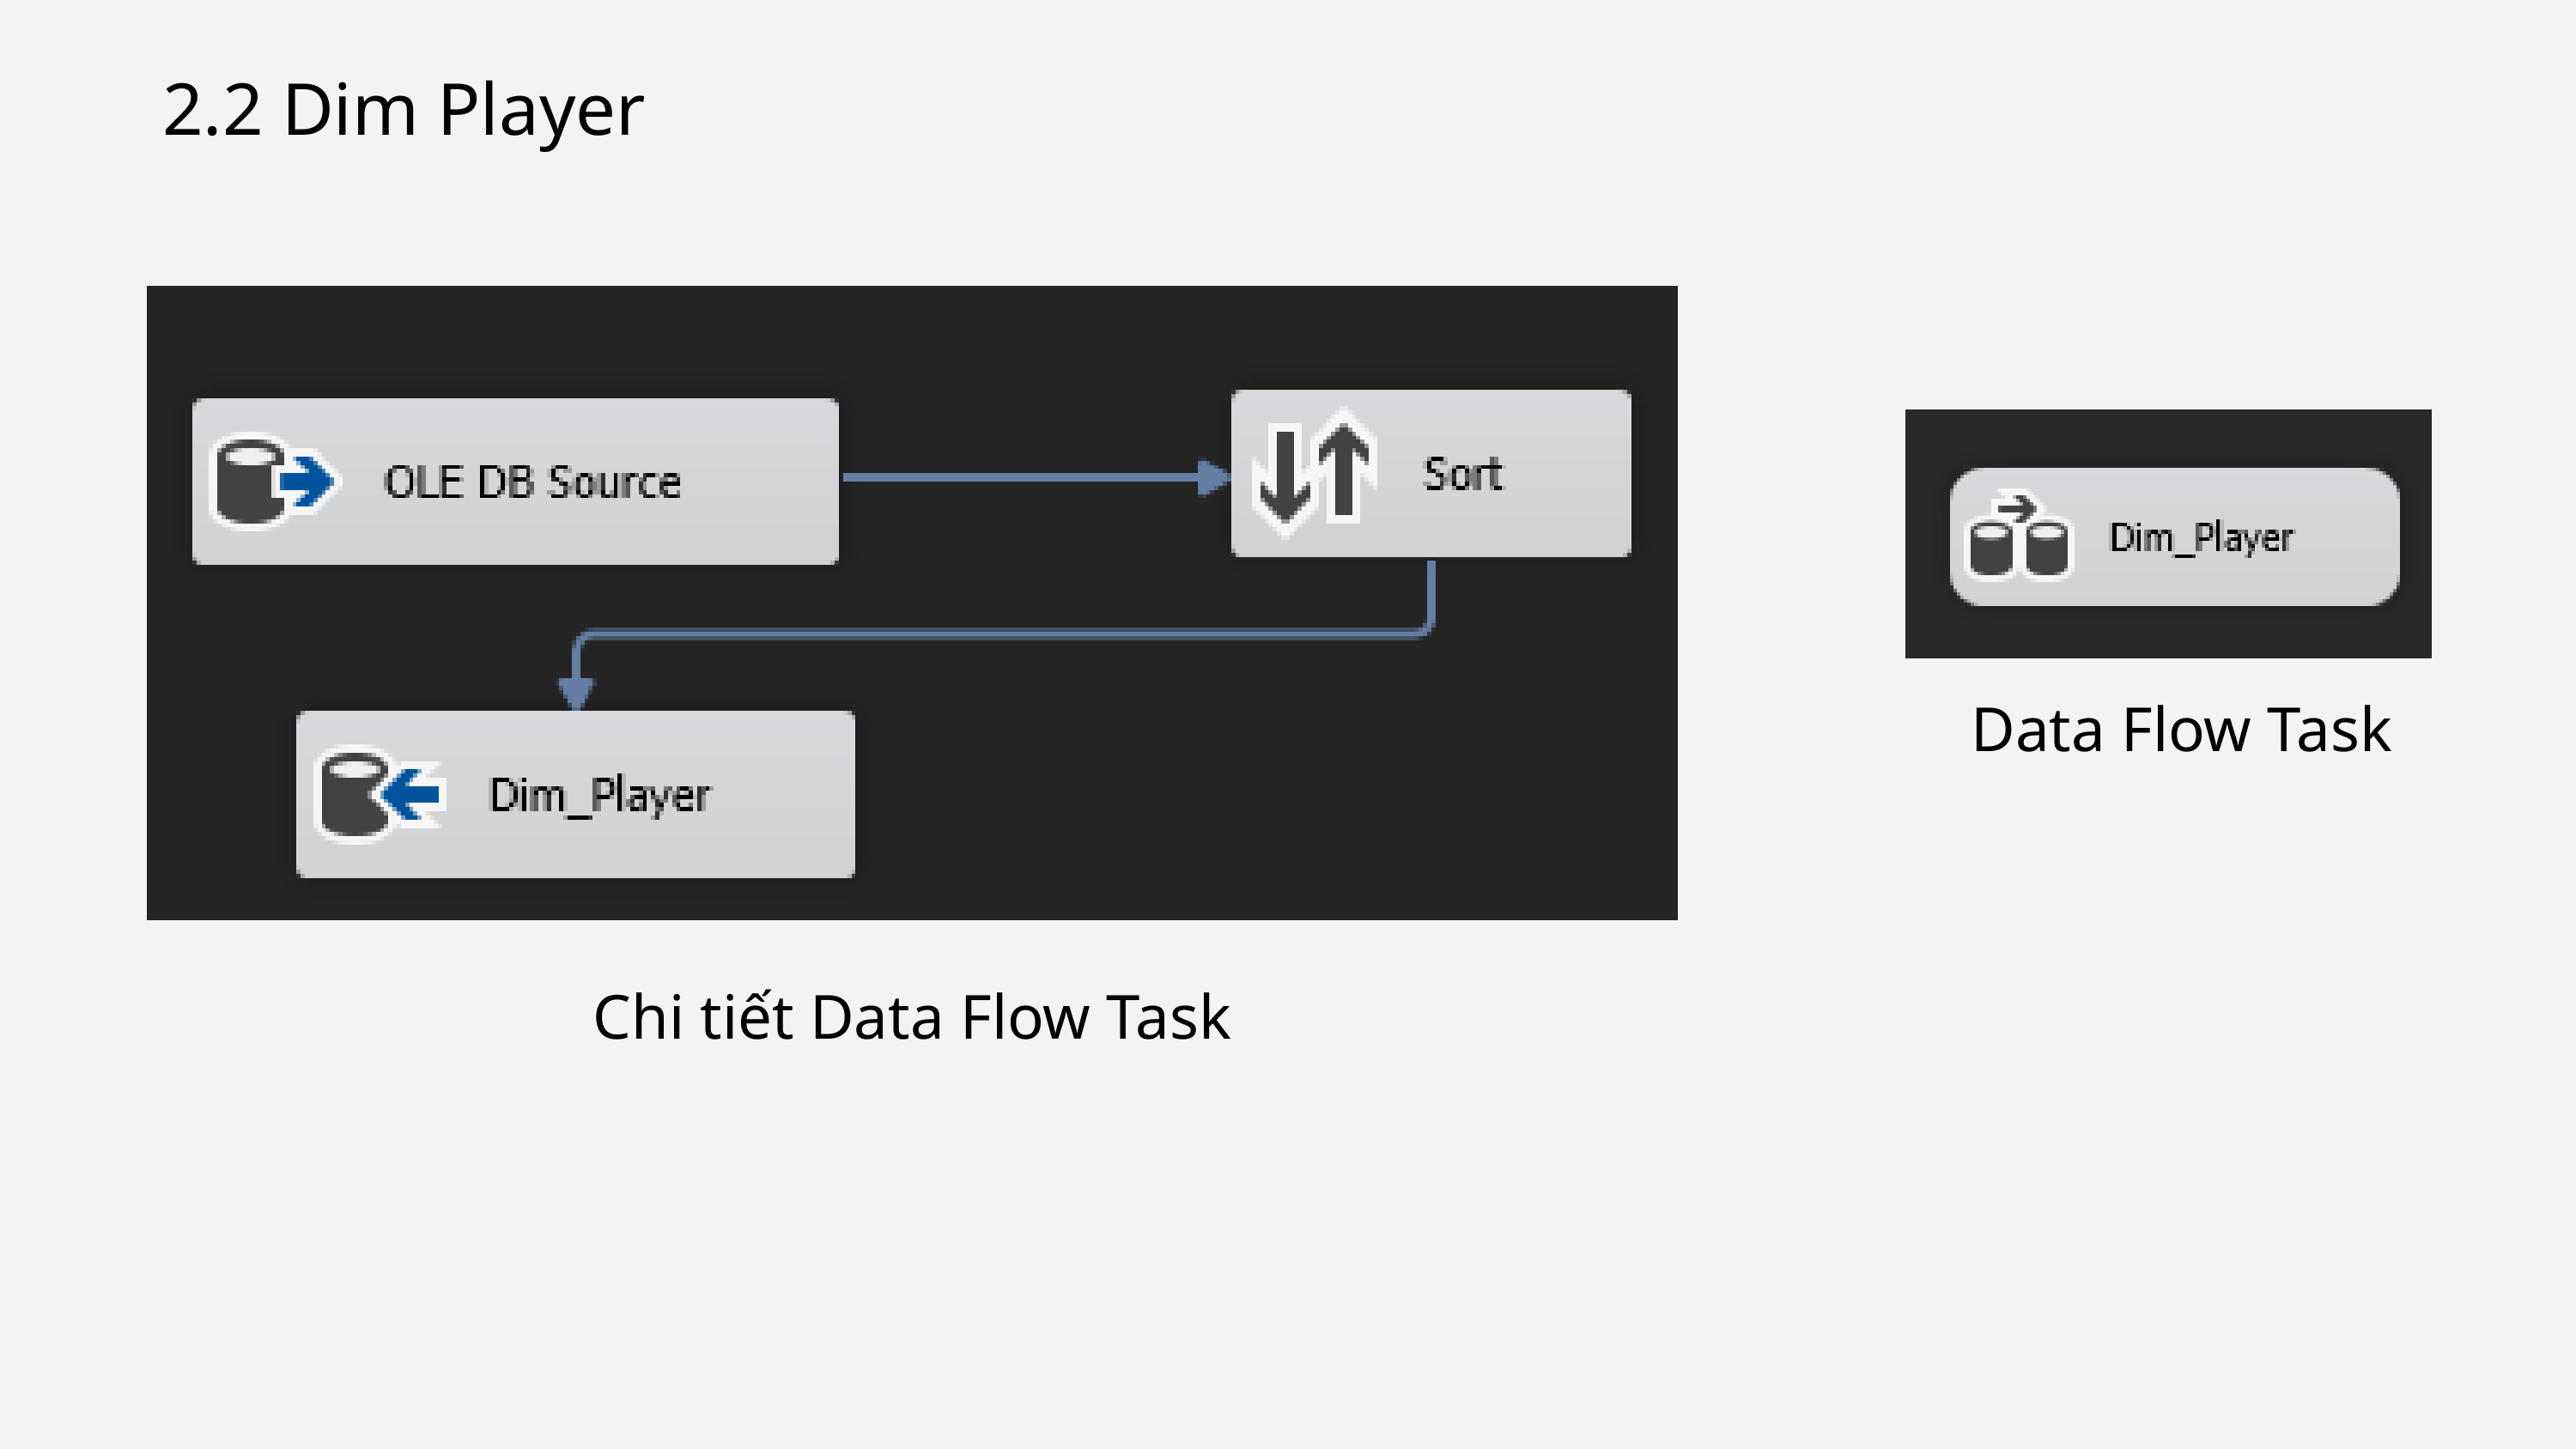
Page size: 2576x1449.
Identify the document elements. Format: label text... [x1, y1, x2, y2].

picture [1905, 409, 2432, 659]
text_box Data Flow Task [1953, 678, 2411, 764]
text_box 2.2 Dim Player [0, 49, 1118, 149]
text_box Chi tiết Data Flow Task [565, 966, 1260, 1052]
picture [147, 286, 1678, 921]
